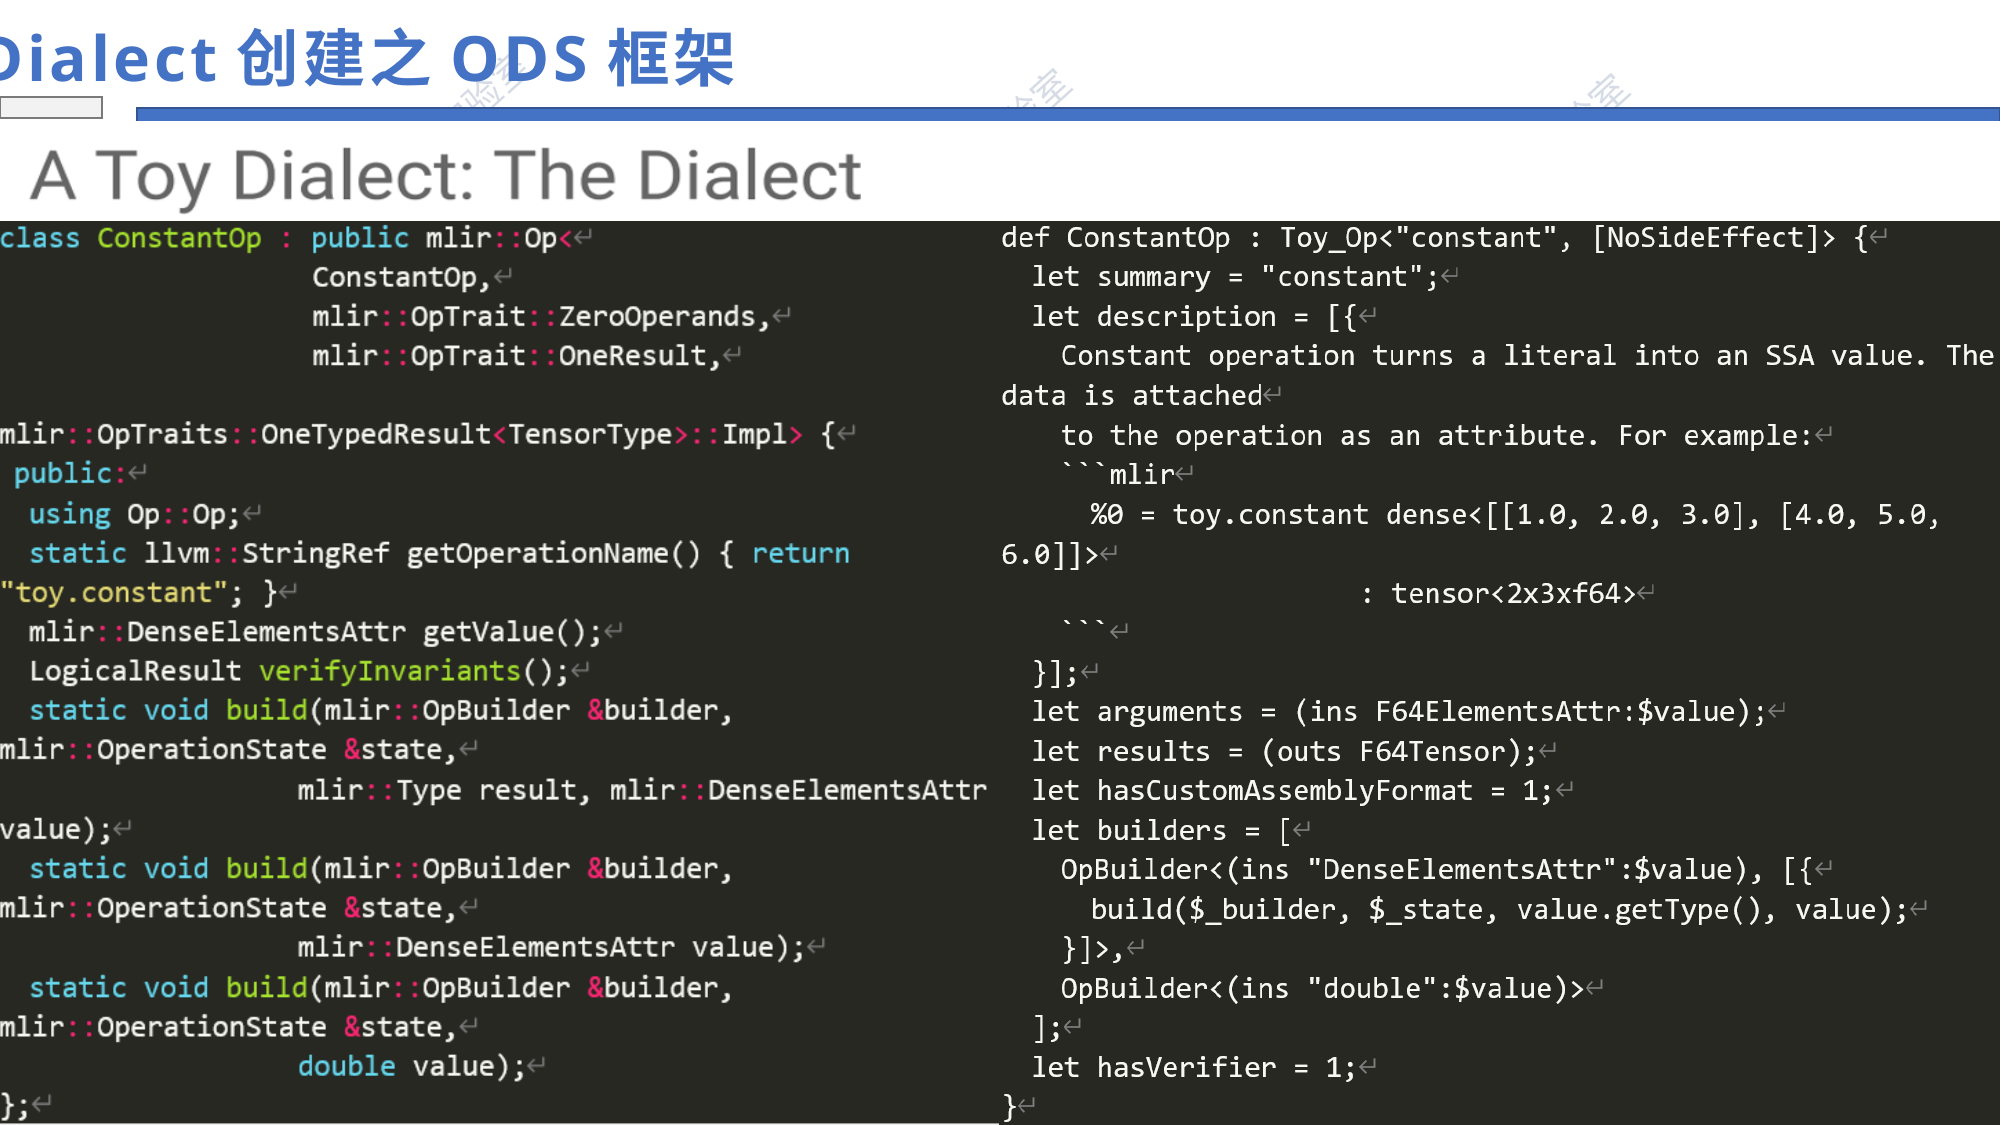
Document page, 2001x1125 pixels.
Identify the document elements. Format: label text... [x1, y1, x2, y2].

picture [0, 121, 2000, 1125]
text_box [136, 107, 2000, 121]
text_box Dialect创建之ODS框架 [0, 11, 752, 102]
text_box [0, 102, 103, 119]
